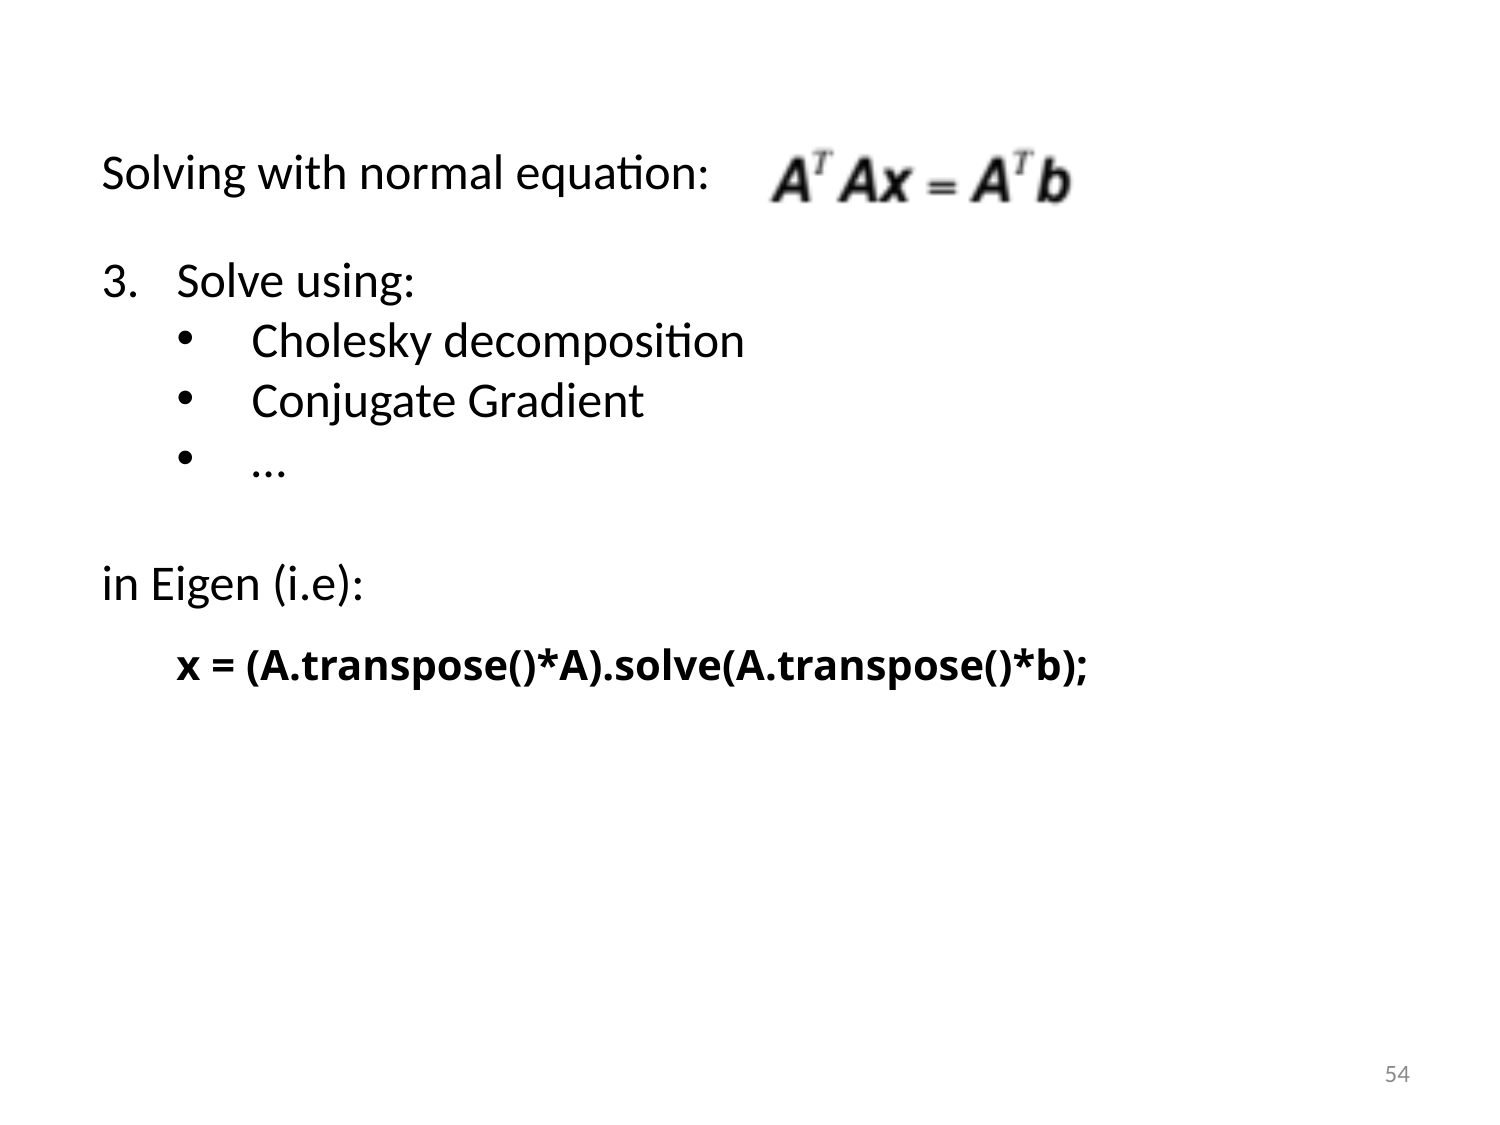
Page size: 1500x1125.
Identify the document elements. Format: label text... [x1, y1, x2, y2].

text_box in Eigen (i.e): [86, 543, 1026, 618]
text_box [763, 136, 1075, 212]
text_box Solve using: Cholesky decomposition Conjugate Gradient … [86, 239, 1026, 495]
slide_number 54 [1074, 1042, 1425, 1103]
text_box Solving with normal equation: [86, 131, 1026, 207]
text_box x = (A.transpose()*A).solve(A.transpose()*b); [161, 630, 1376, 696]
